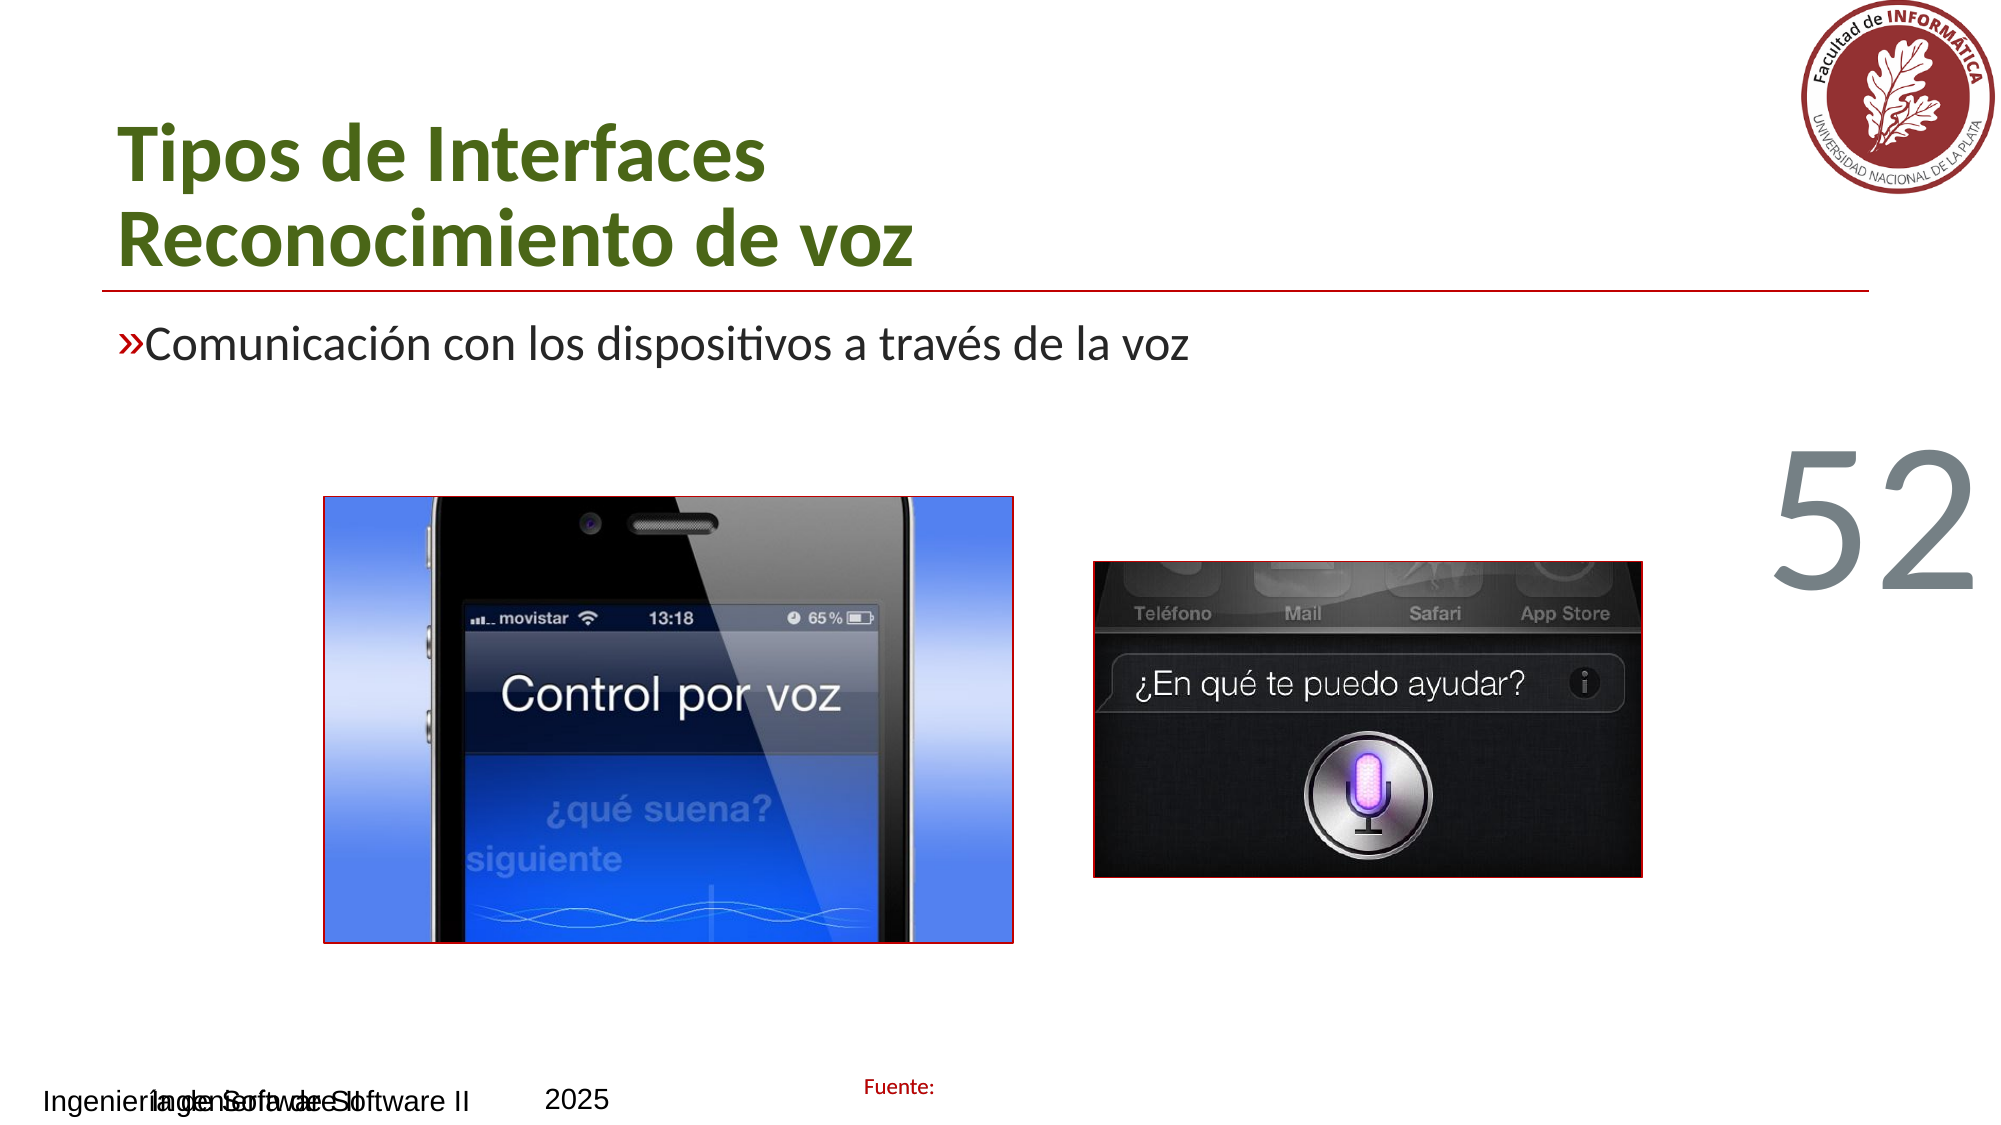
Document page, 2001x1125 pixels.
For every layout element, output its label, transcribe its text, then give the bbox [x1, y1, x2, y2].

picture [324, 496, 1013, 943]
list Comunicación con los dispositivos a través de la voz [102, 312, 1709, 1047]
footer Ingeniería de Software II [27, 1075, 382, 1111]
title Tipos de Interfaces Reconocimiento de voz [102, 105, 1747, 291]
slide_number 52 [1709, 467, 1998, 640]
picture [1094, 562, 1642, 878]
picture [1801, 0, 2000, 195]
